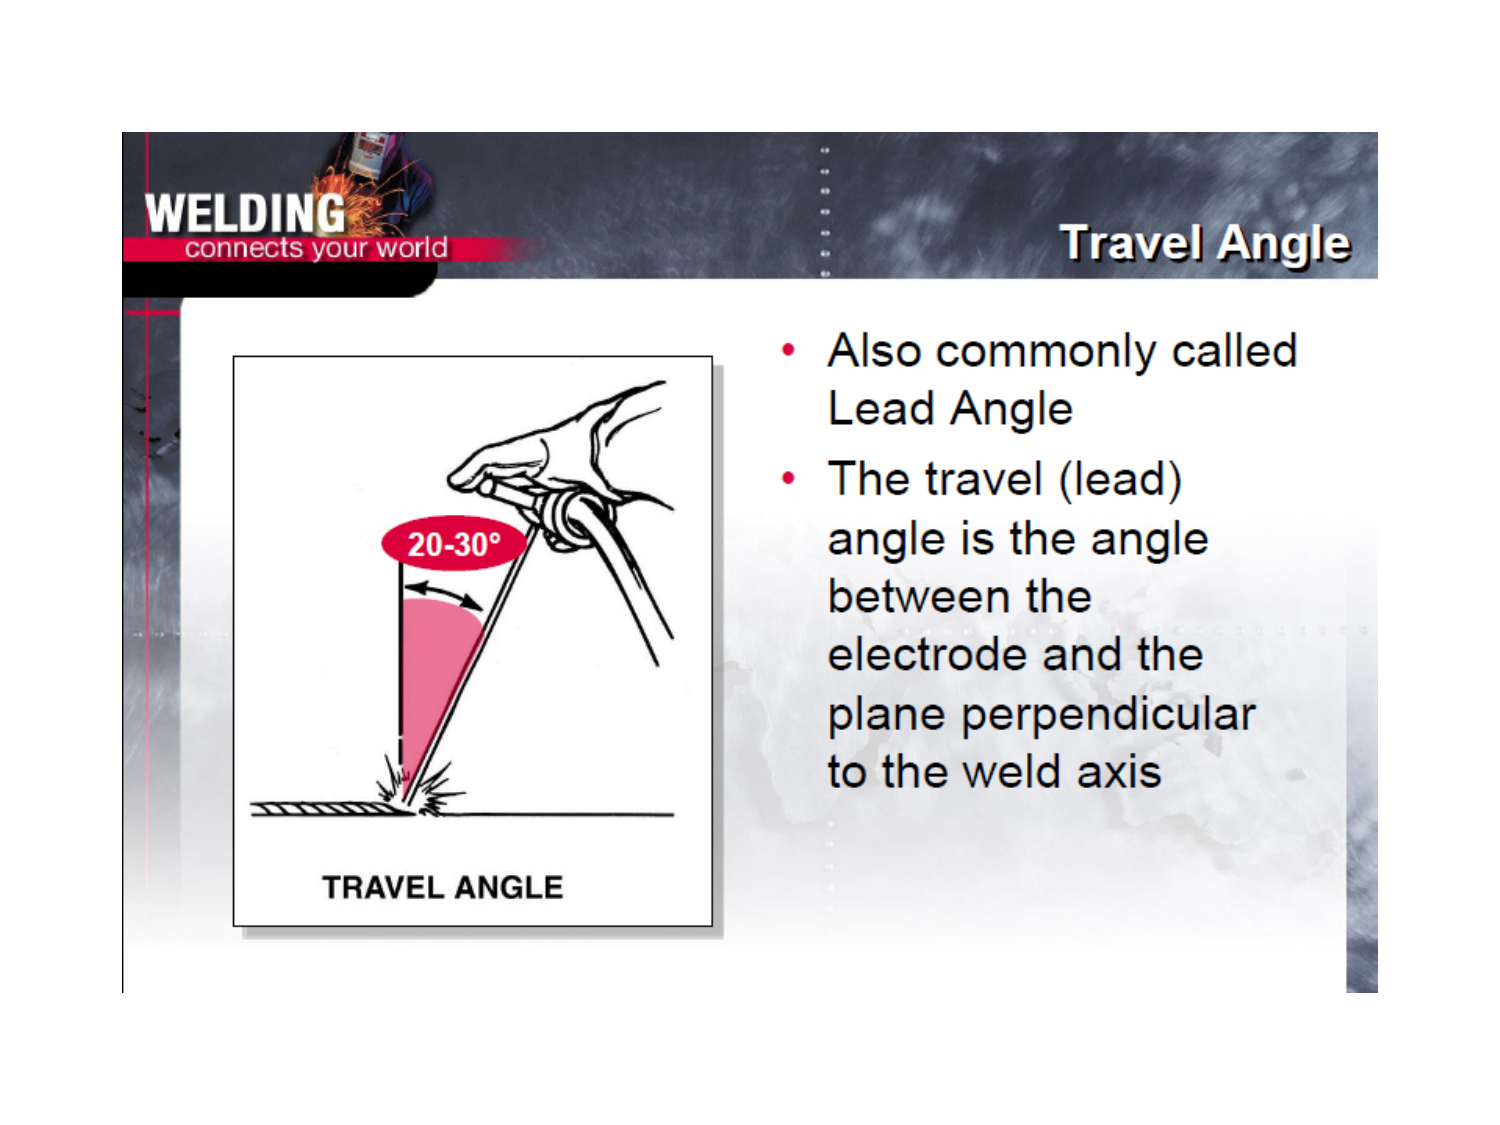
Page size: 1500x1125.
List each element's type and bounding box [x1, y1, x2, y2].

picture [122, 132, 1378, 993]
